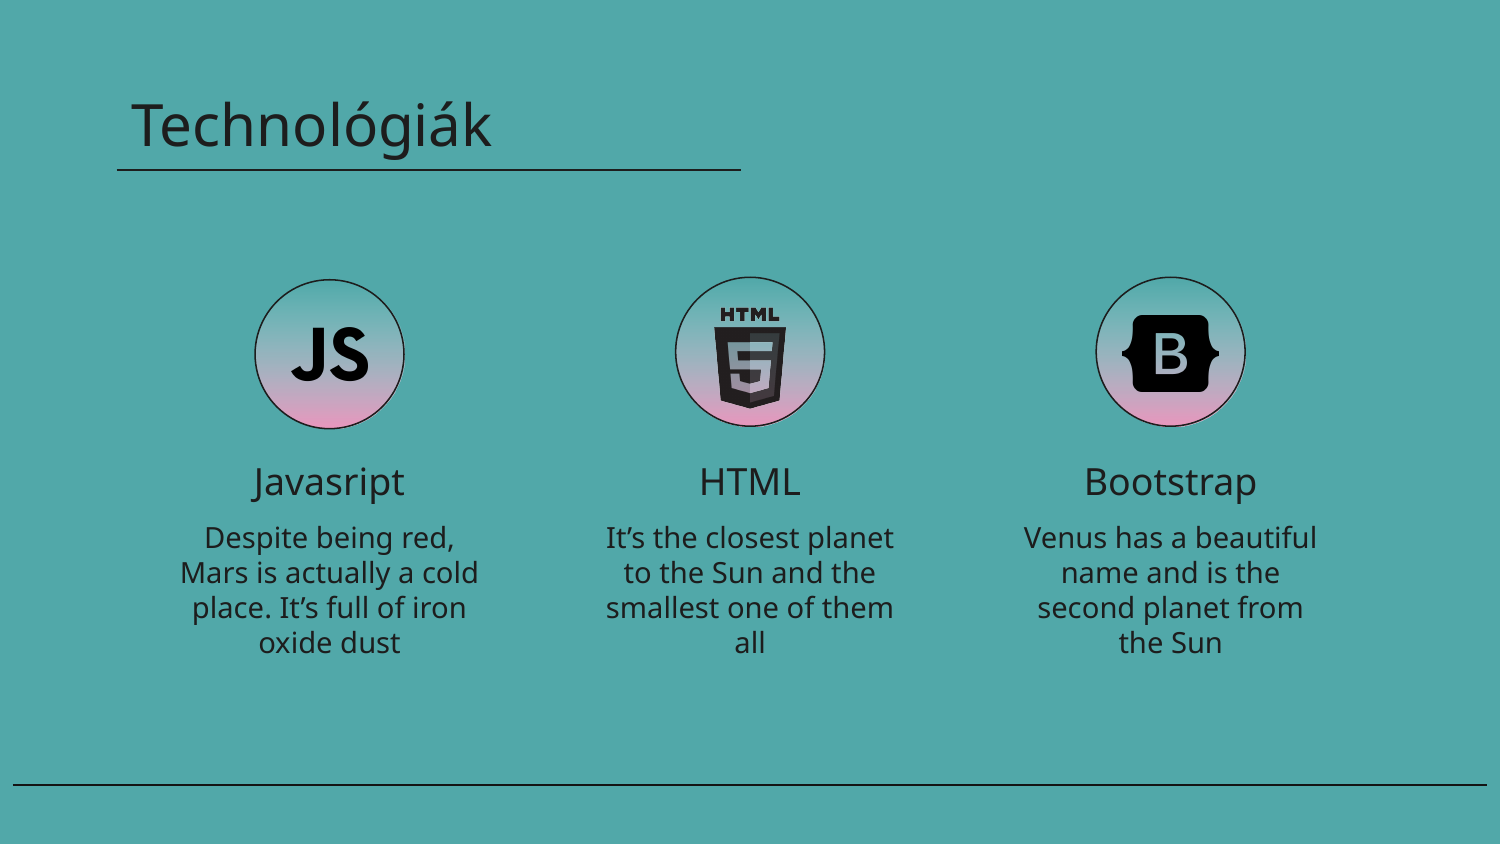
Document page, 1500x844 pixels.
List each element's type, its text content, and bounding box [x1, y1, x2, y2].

text_box [675, 306, 691, 396]
subtitle Venus has a beautiful name and is the second planet from the Sun [1002, 510, 1339, 668]
subtitle It’s the closest planet to the Sun and the smallest one of them all [581, 510, 919, 668]
picture [291, 316, 368, 393]
title Bootstrap [1002, 452, 1339, 508]
title Technológiák [116, 76, 1384, 171]
picture [1122, 315, 1219, 393]
text_box [693, 277, 825, 398]
title HTML [581, 452, 919, 508]
text_box [722, 421, 778, 427]
text_box [1096, 277, 1246, 427]
subtitle Despite being red, Mars is actually a cold place. It’s full of iron oxide dust [161, 510, 498, 668]
picture [695, 303, 805, 413]
text_box [255, 279, 404, 429]
title Javasript [161, 452, 498, 508]
